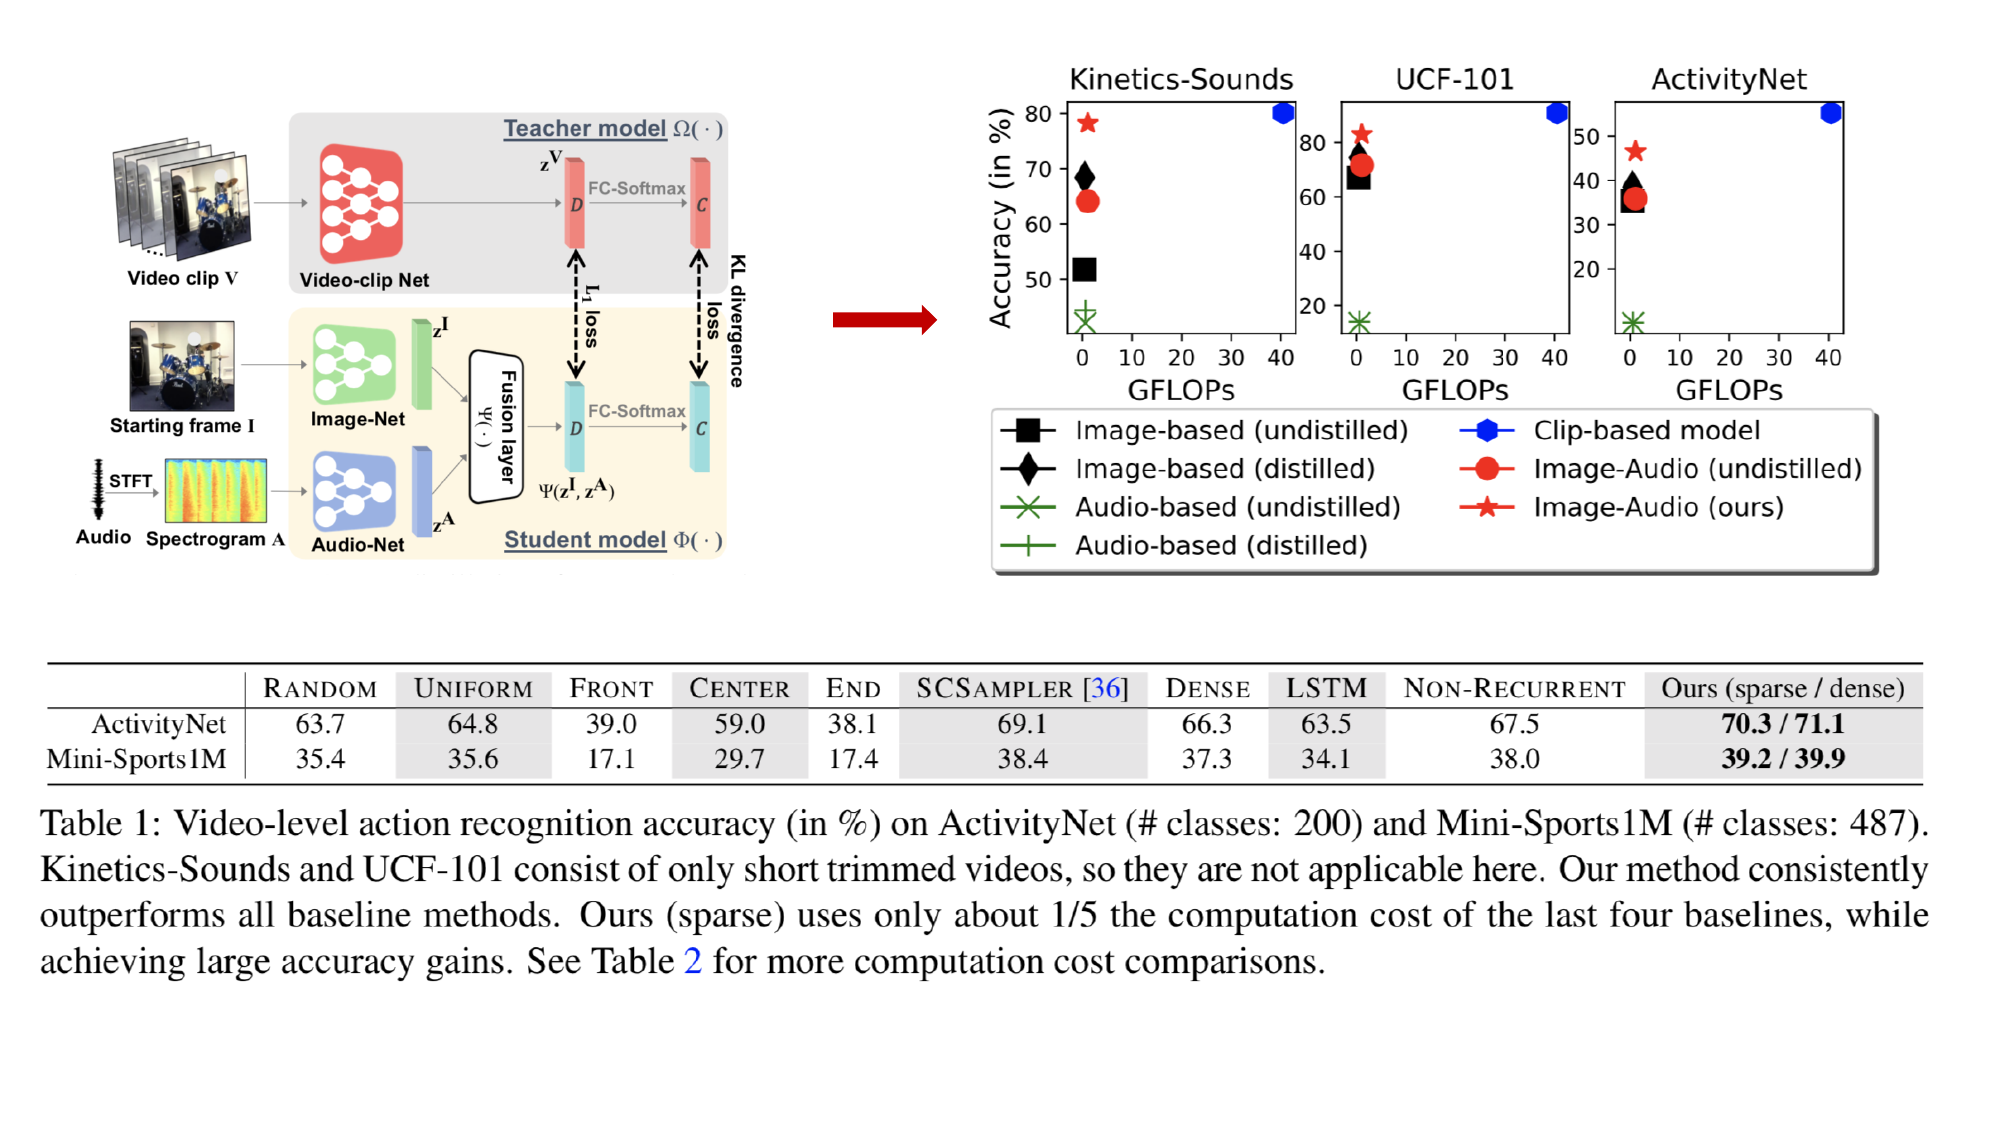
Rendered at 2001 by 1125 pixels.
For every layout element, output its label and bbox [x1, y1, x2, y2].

picture [28, 68, 797, 575]
picture [0, 623, 2000, 990]
text_box [833, 304, 935, 336]
picture [935, 51, 1920, 592]
